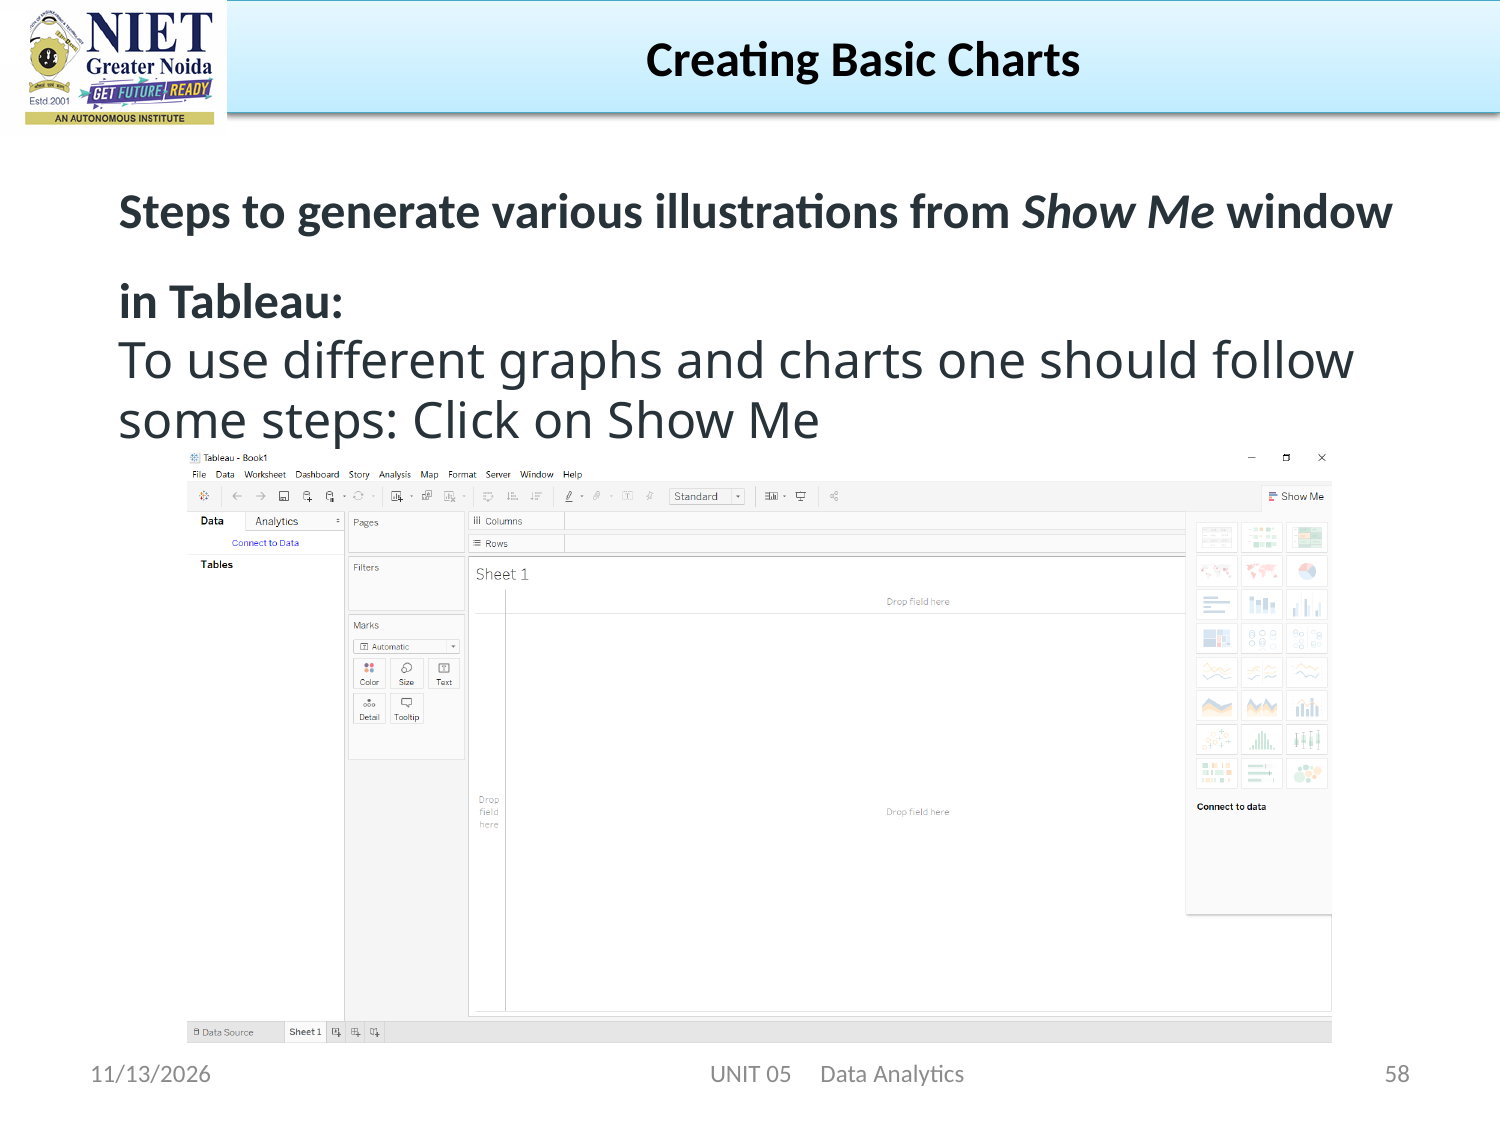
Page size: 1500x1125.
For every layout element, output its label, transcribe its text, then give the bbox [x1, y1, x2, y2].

footer UNIT 05 Data Analytics [512, 1052, 1074, 1103]
slide_number 58 [1074, 1042, 1425, 1103]
text_box Steps to generate various illustrations from Show Me window in Tableau: To use different graphs and charts one should follow some steps: Click on Show Me [104, 140, 1433, 546]
picture [187, 449, 1333, 1043]
picture [0, 0, 238, 137]
text_box Creating Basic Charts [230, 0, 1500, 113]
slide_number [75, 1042, 425, 1103]
